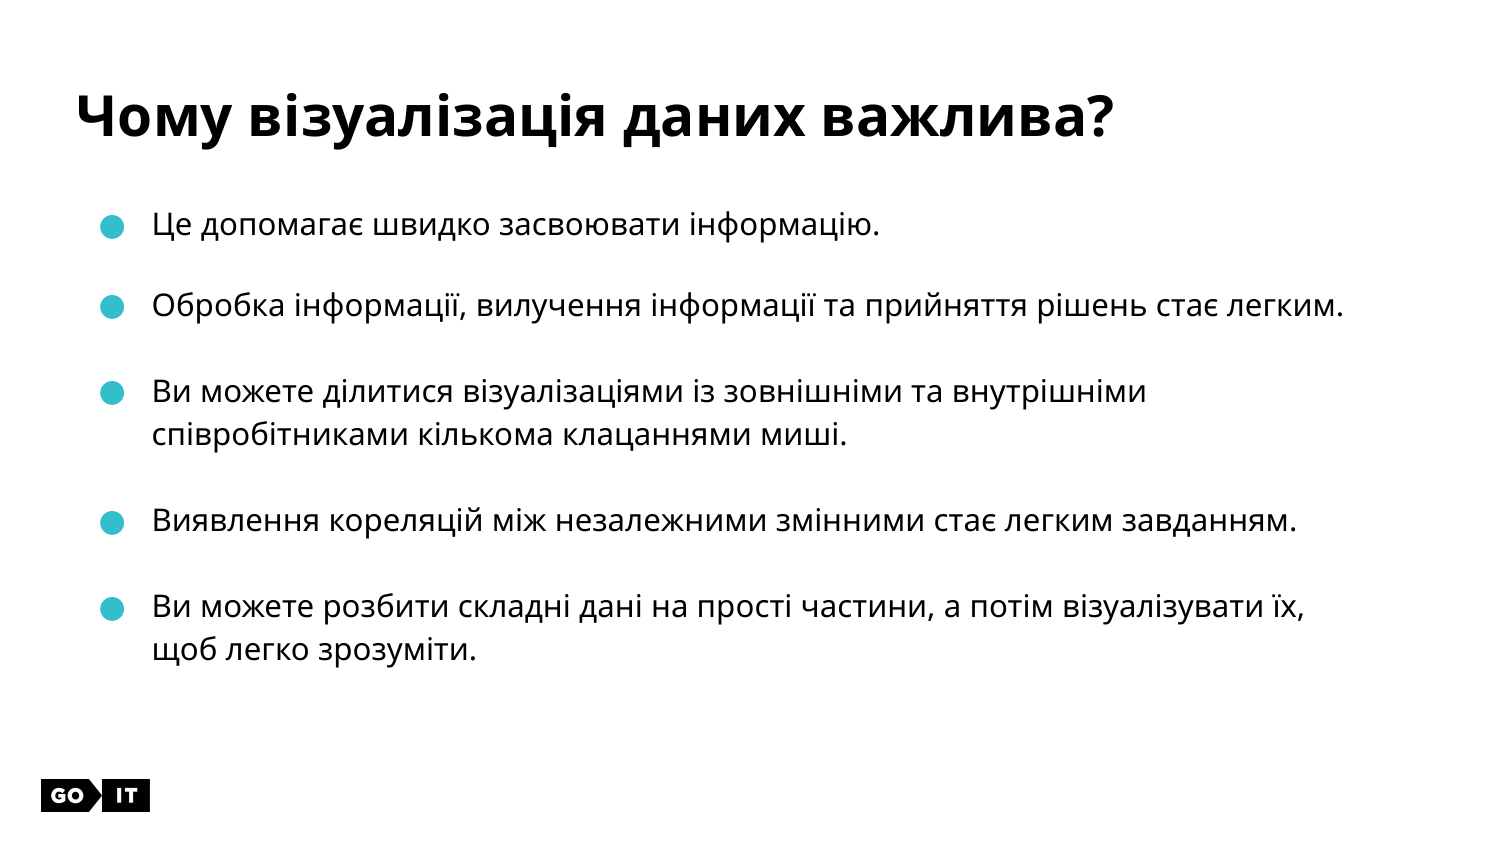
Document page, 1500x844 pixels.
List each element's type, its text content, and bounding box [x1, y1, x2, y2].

picture [41, 778, 150, 812]
list Це допомагає швидко засвоювати інформацію. Обробка інформації, вилучення інформації та прийняття рішень стає легким. Ви можете ділитися візуалізаціями із зовнішніми та внутрішніми співробітниками кількома клацаннями миші. Виявлення кореляцій між незалежними змінними стає легким завданням. Ви можете розбити складні дані на прості частини, а потім візуалізувати їх, щоб легко зрозуміти. [61, 183, 1382, 745]
title Чому візуалізація даних важлива? [61, 64, 1460, 159]
